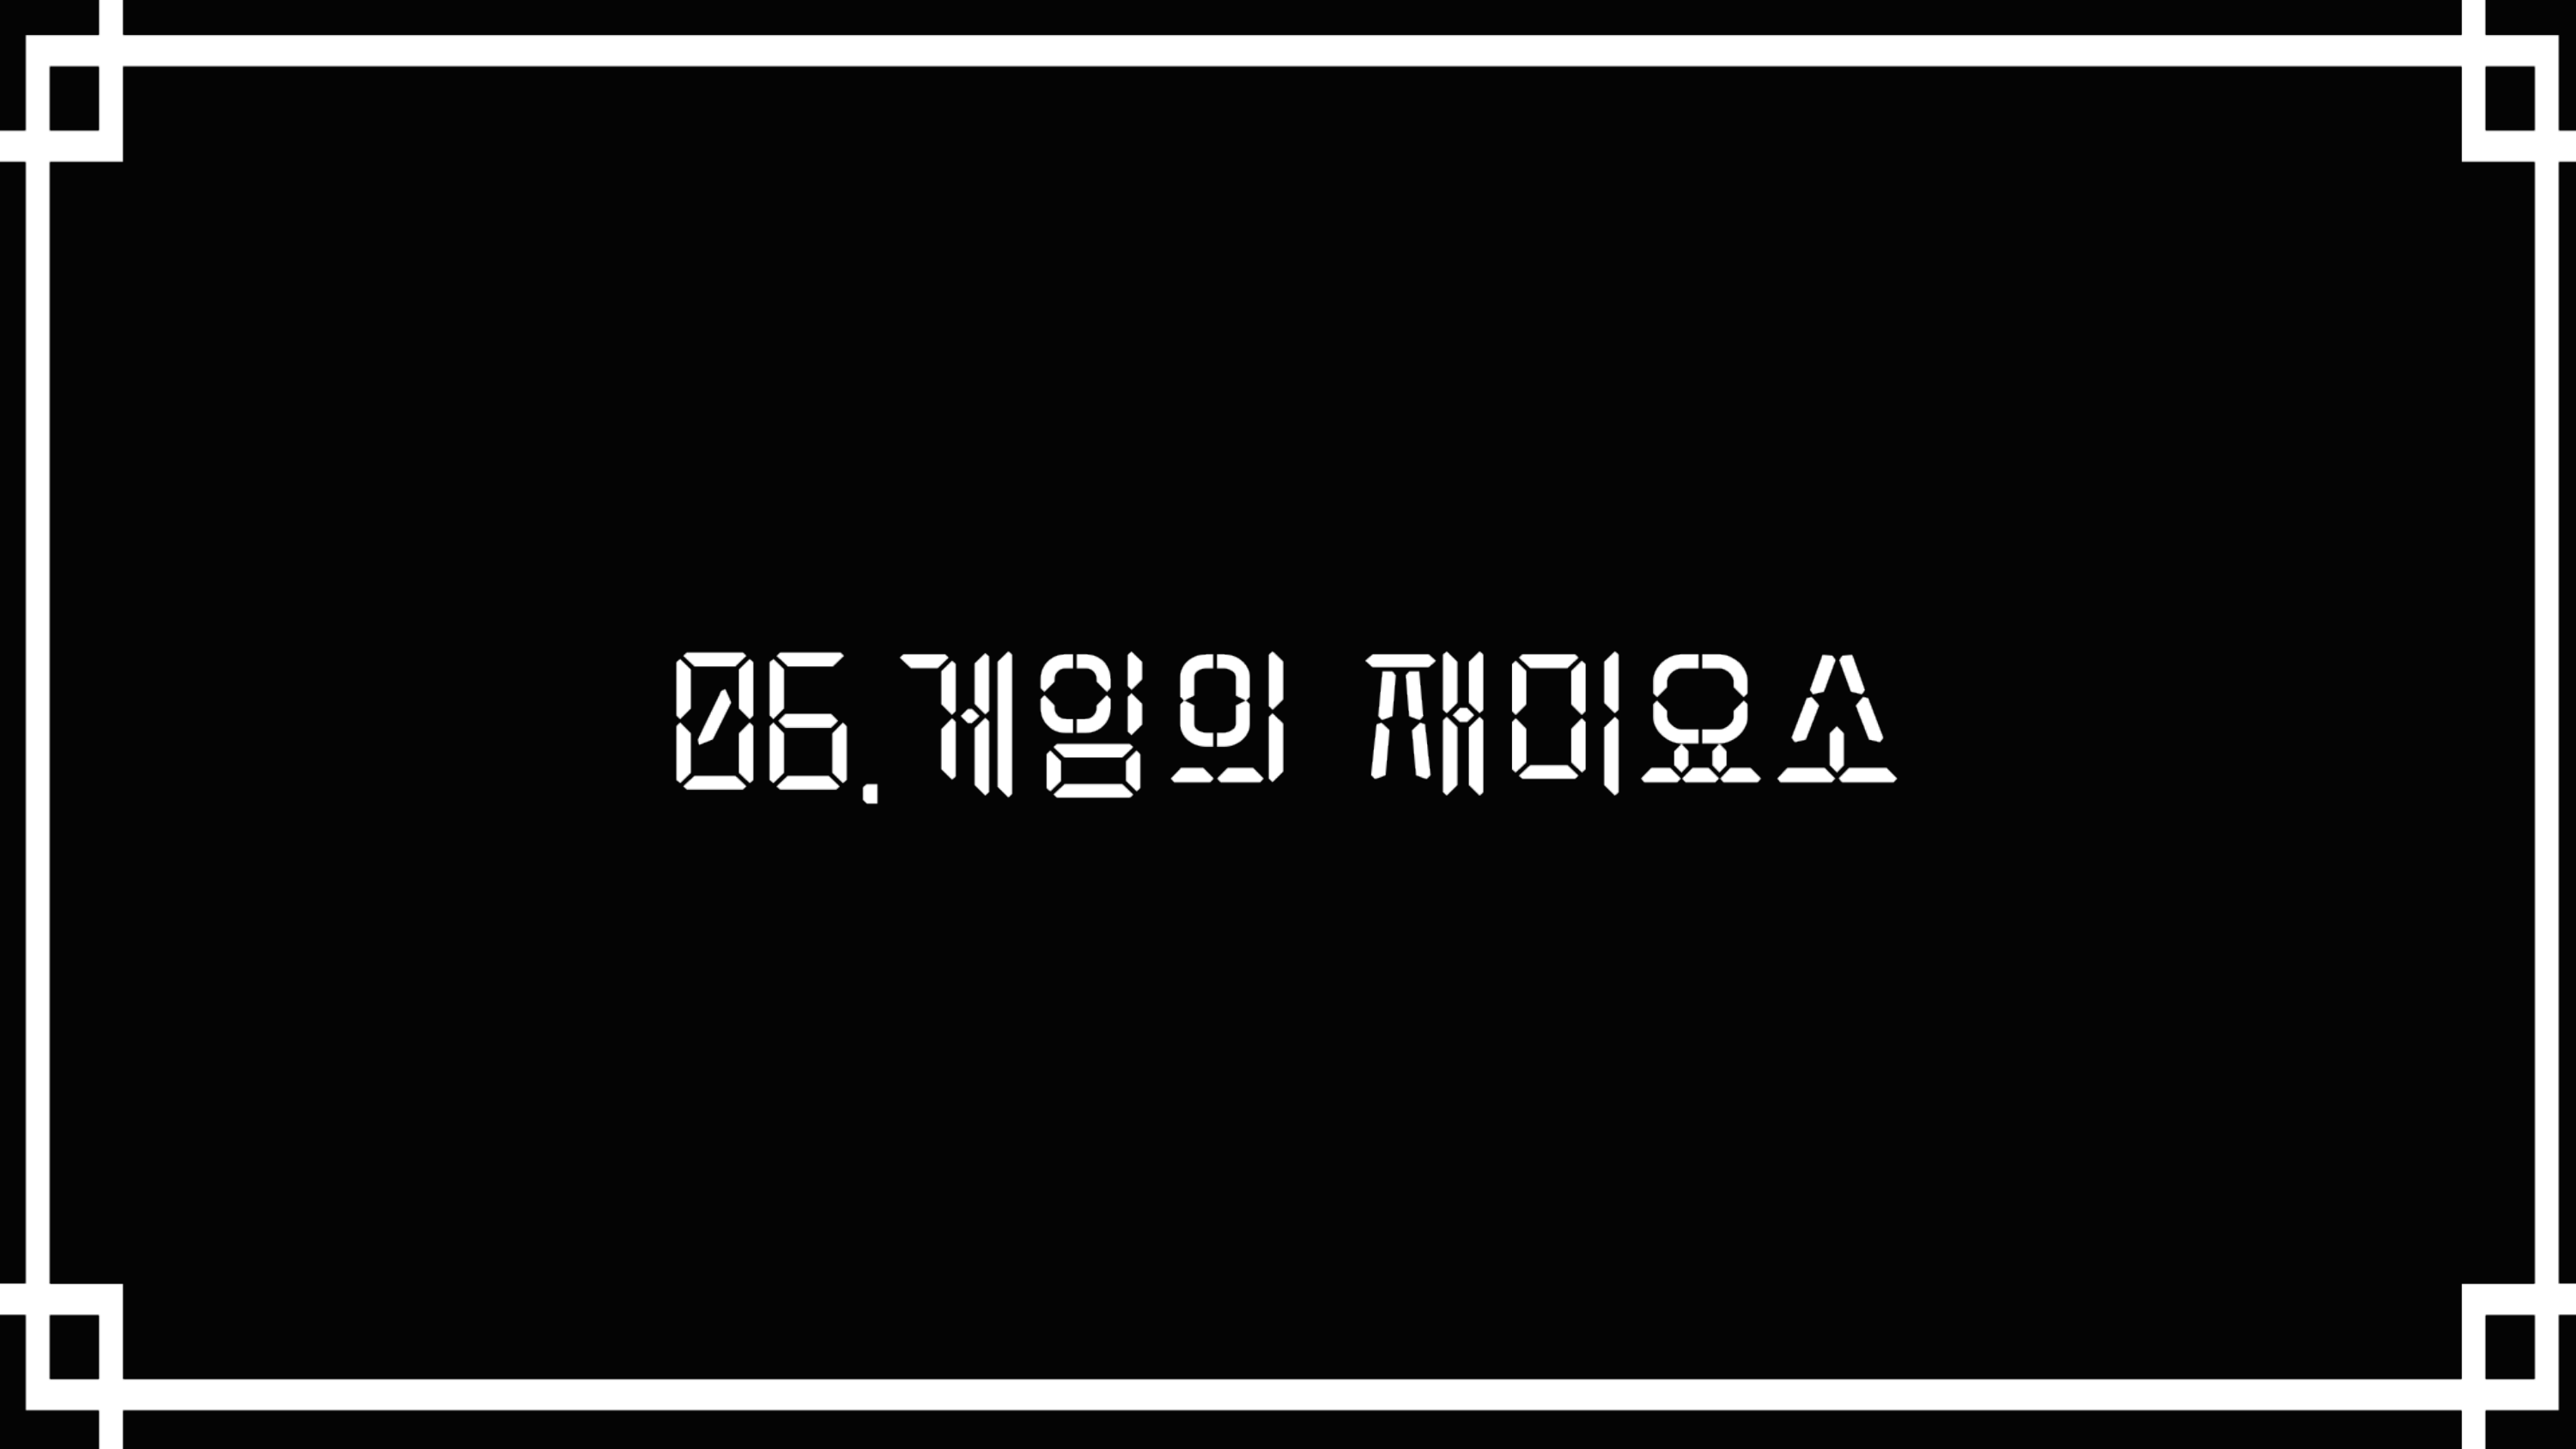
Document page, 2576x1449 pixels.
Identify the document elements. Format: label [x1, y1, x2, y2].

text_box [0, 0, 2576, 1449]
picture [100, 511, 2347, 1003]
